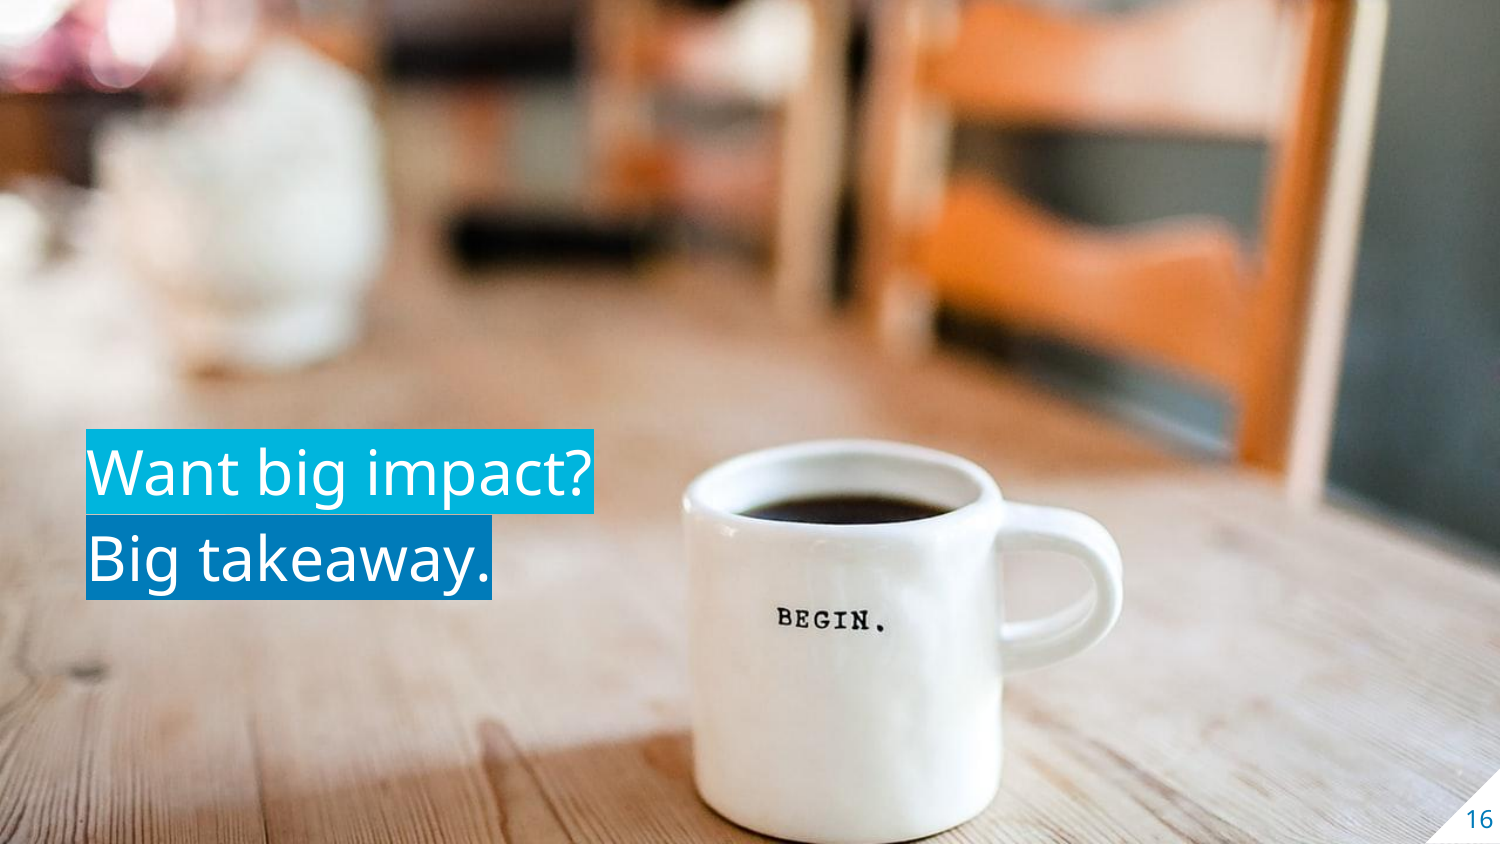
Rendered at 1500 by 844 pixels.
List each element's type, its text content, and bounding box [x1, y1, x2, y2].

title Want big impact? Big takeaway. [86, 421, 867, 589]
picture [0, 0, 1500, 844]
slide_number 16 [1418, 760, 1494, 838]
